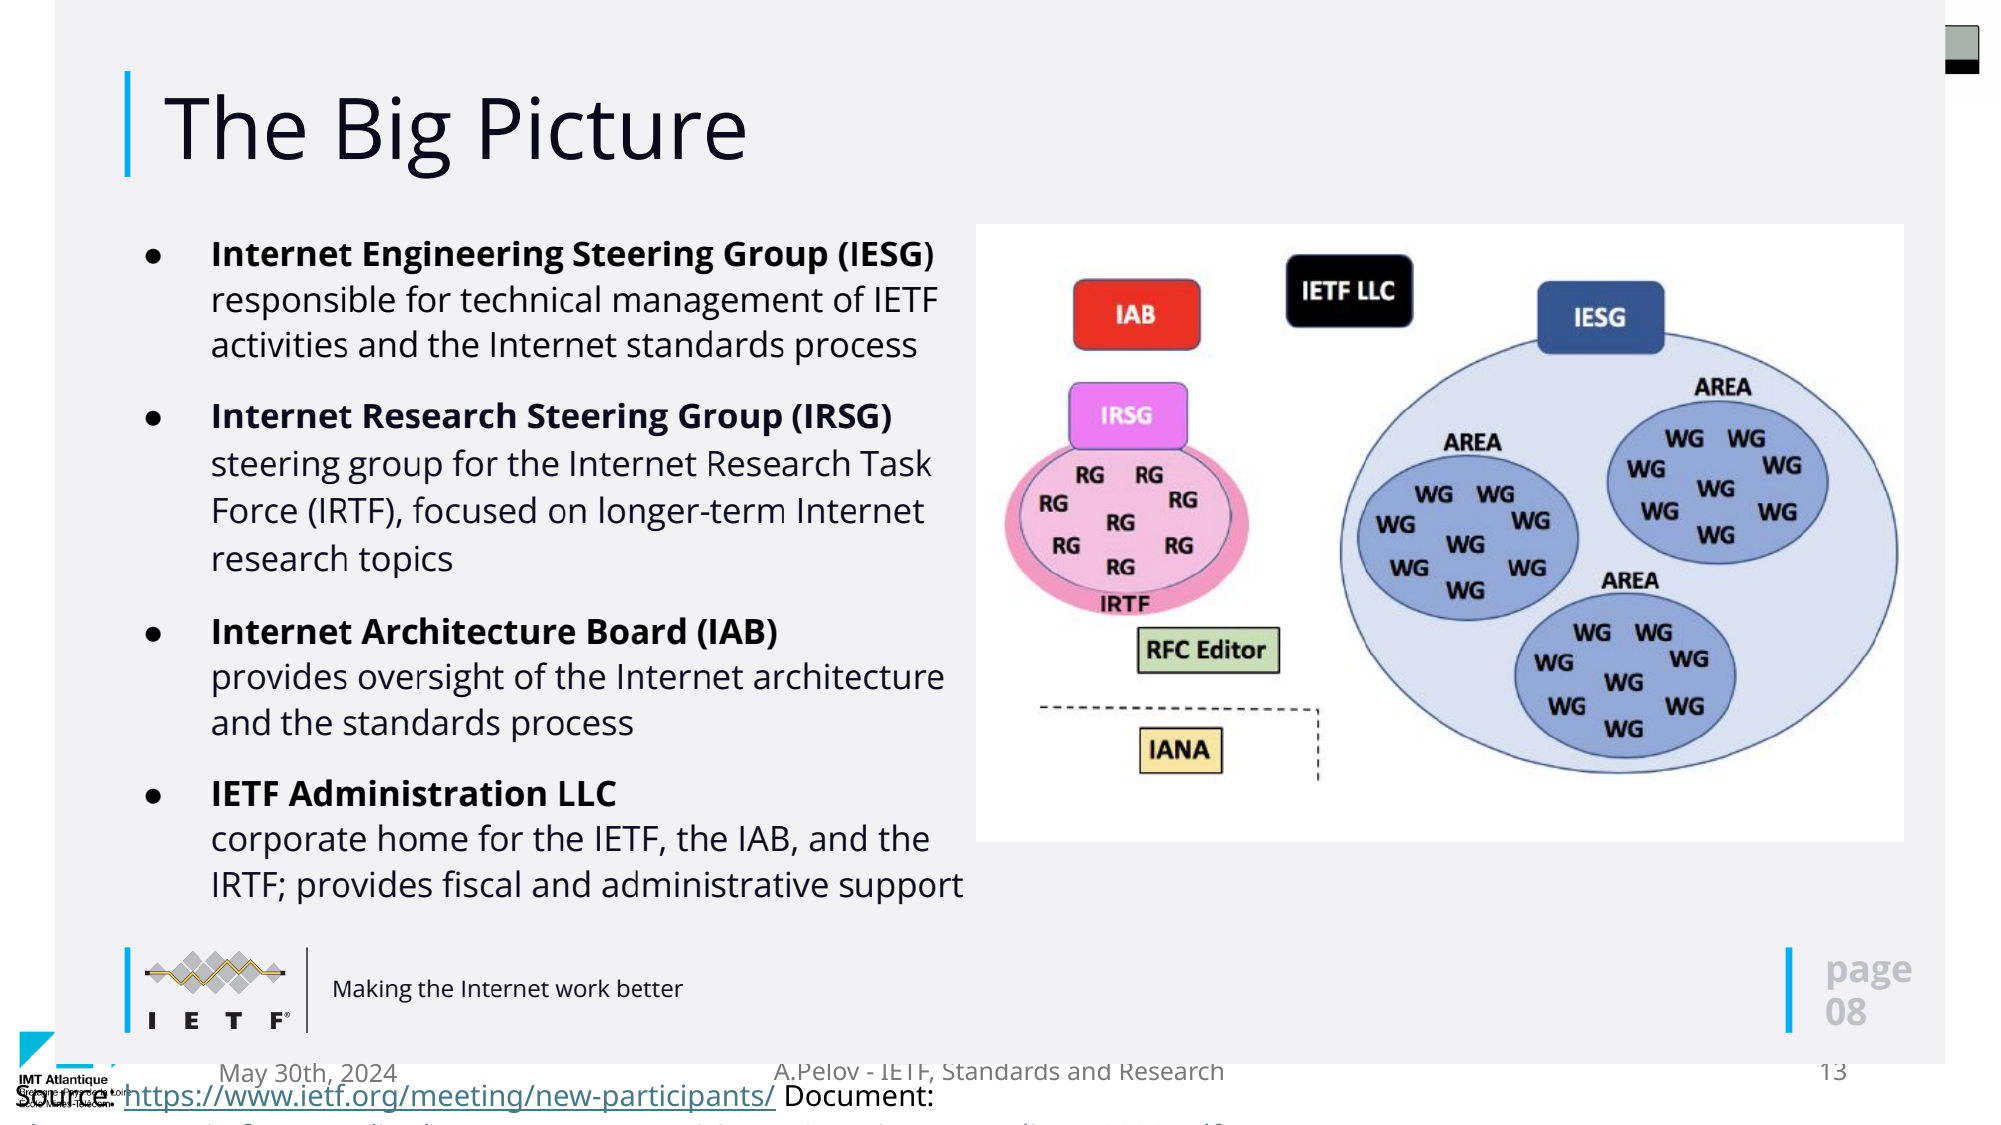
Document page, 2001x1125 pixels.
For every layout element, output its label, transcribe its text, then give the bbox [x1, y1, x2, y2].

text_box Source: https://www.ietf.org/meeting/new-participants/ Document: https://www.ietf.org/media/documents/NewParticipant-Overview-Recordings_2022.pdf [0, 1069, 2000, 1125]
picture [1, 0, 2000, 1069]
footer A.Pelov - IETF, Standards and Research [662, 1064, 1338, 1103]
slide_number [203, 1064, 654, 1103]
slide_number 13 [1412, 1064, 1863, 1103]
